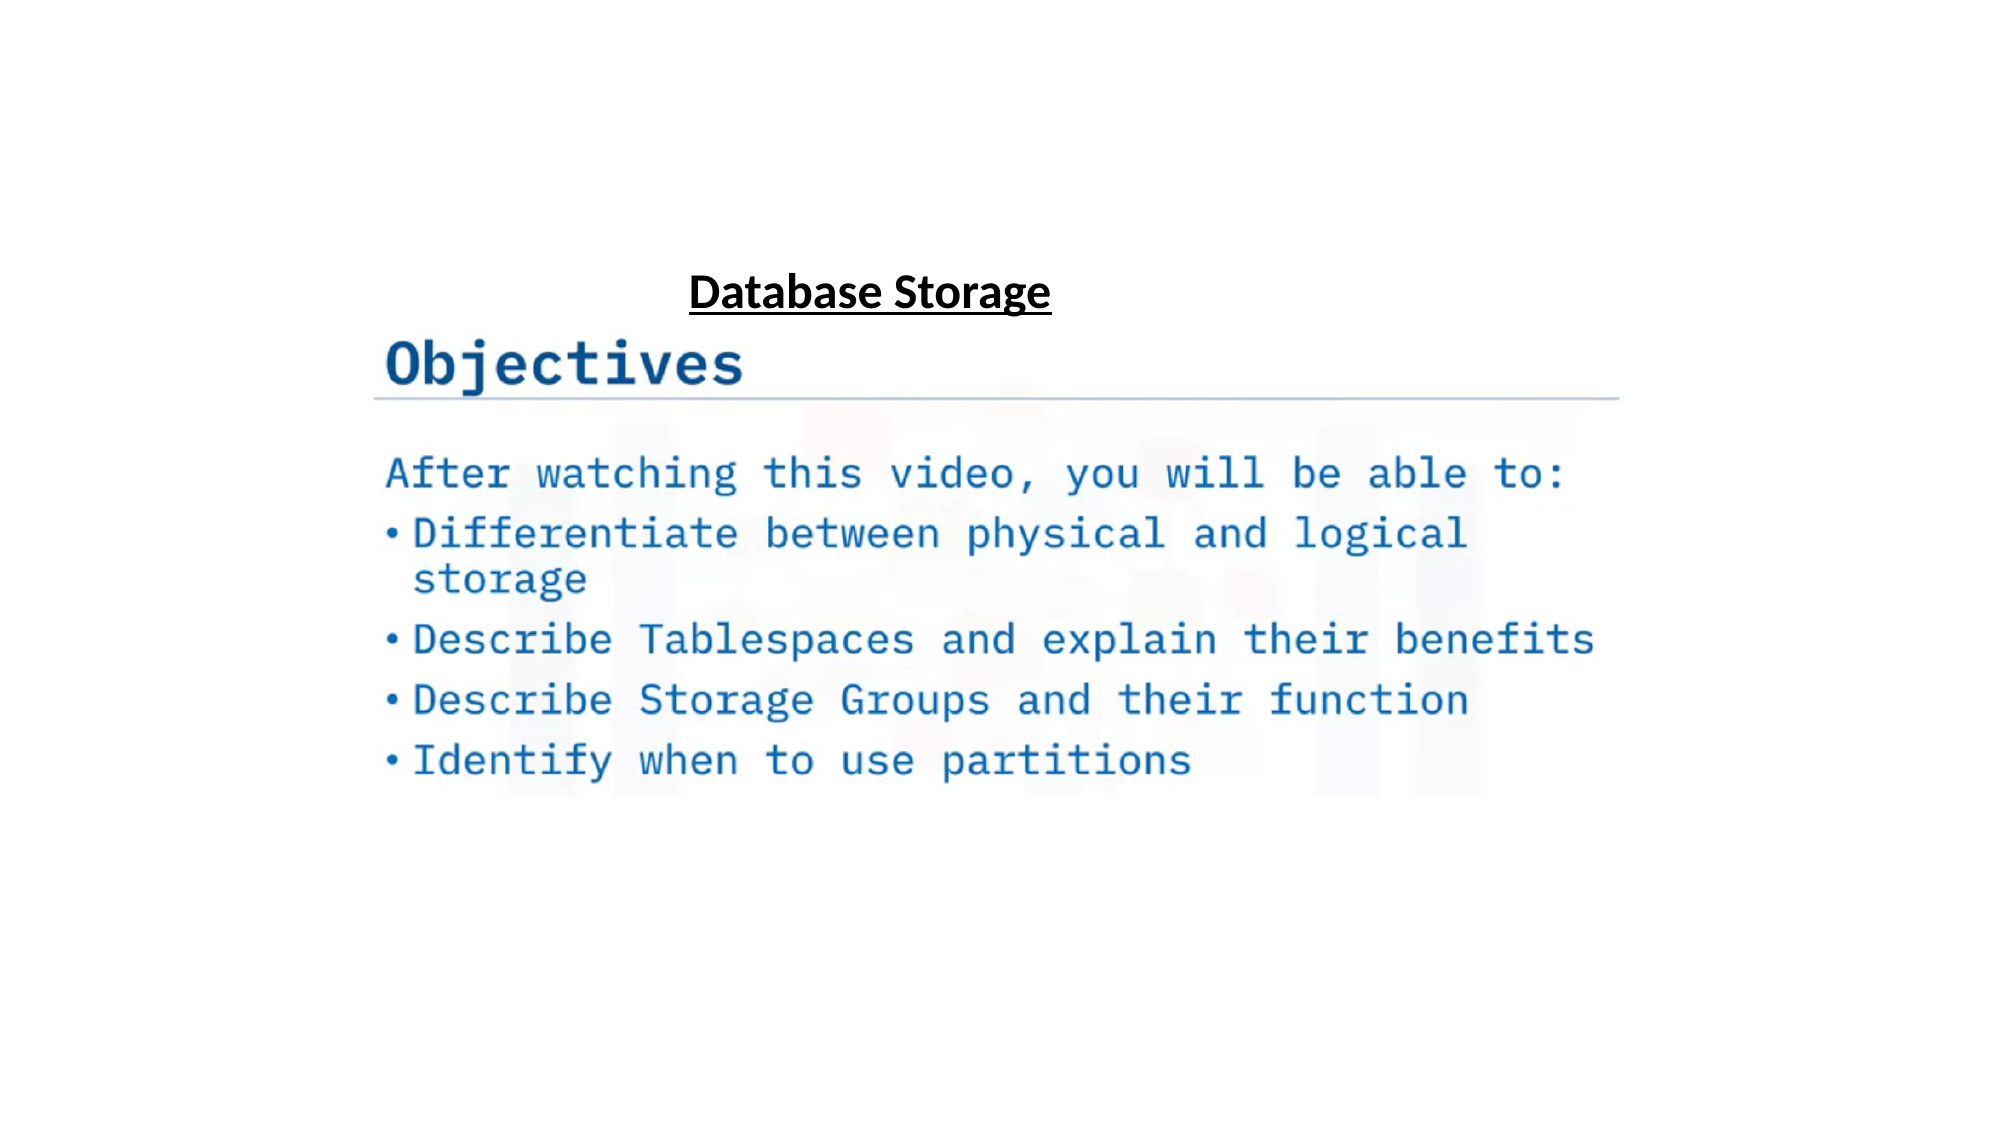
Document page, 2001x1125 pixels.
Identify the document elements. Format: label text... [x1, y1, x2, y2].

text_box Database Storage [674, 251, 1067, 326]
picture [362, 329, 1638, 796]
